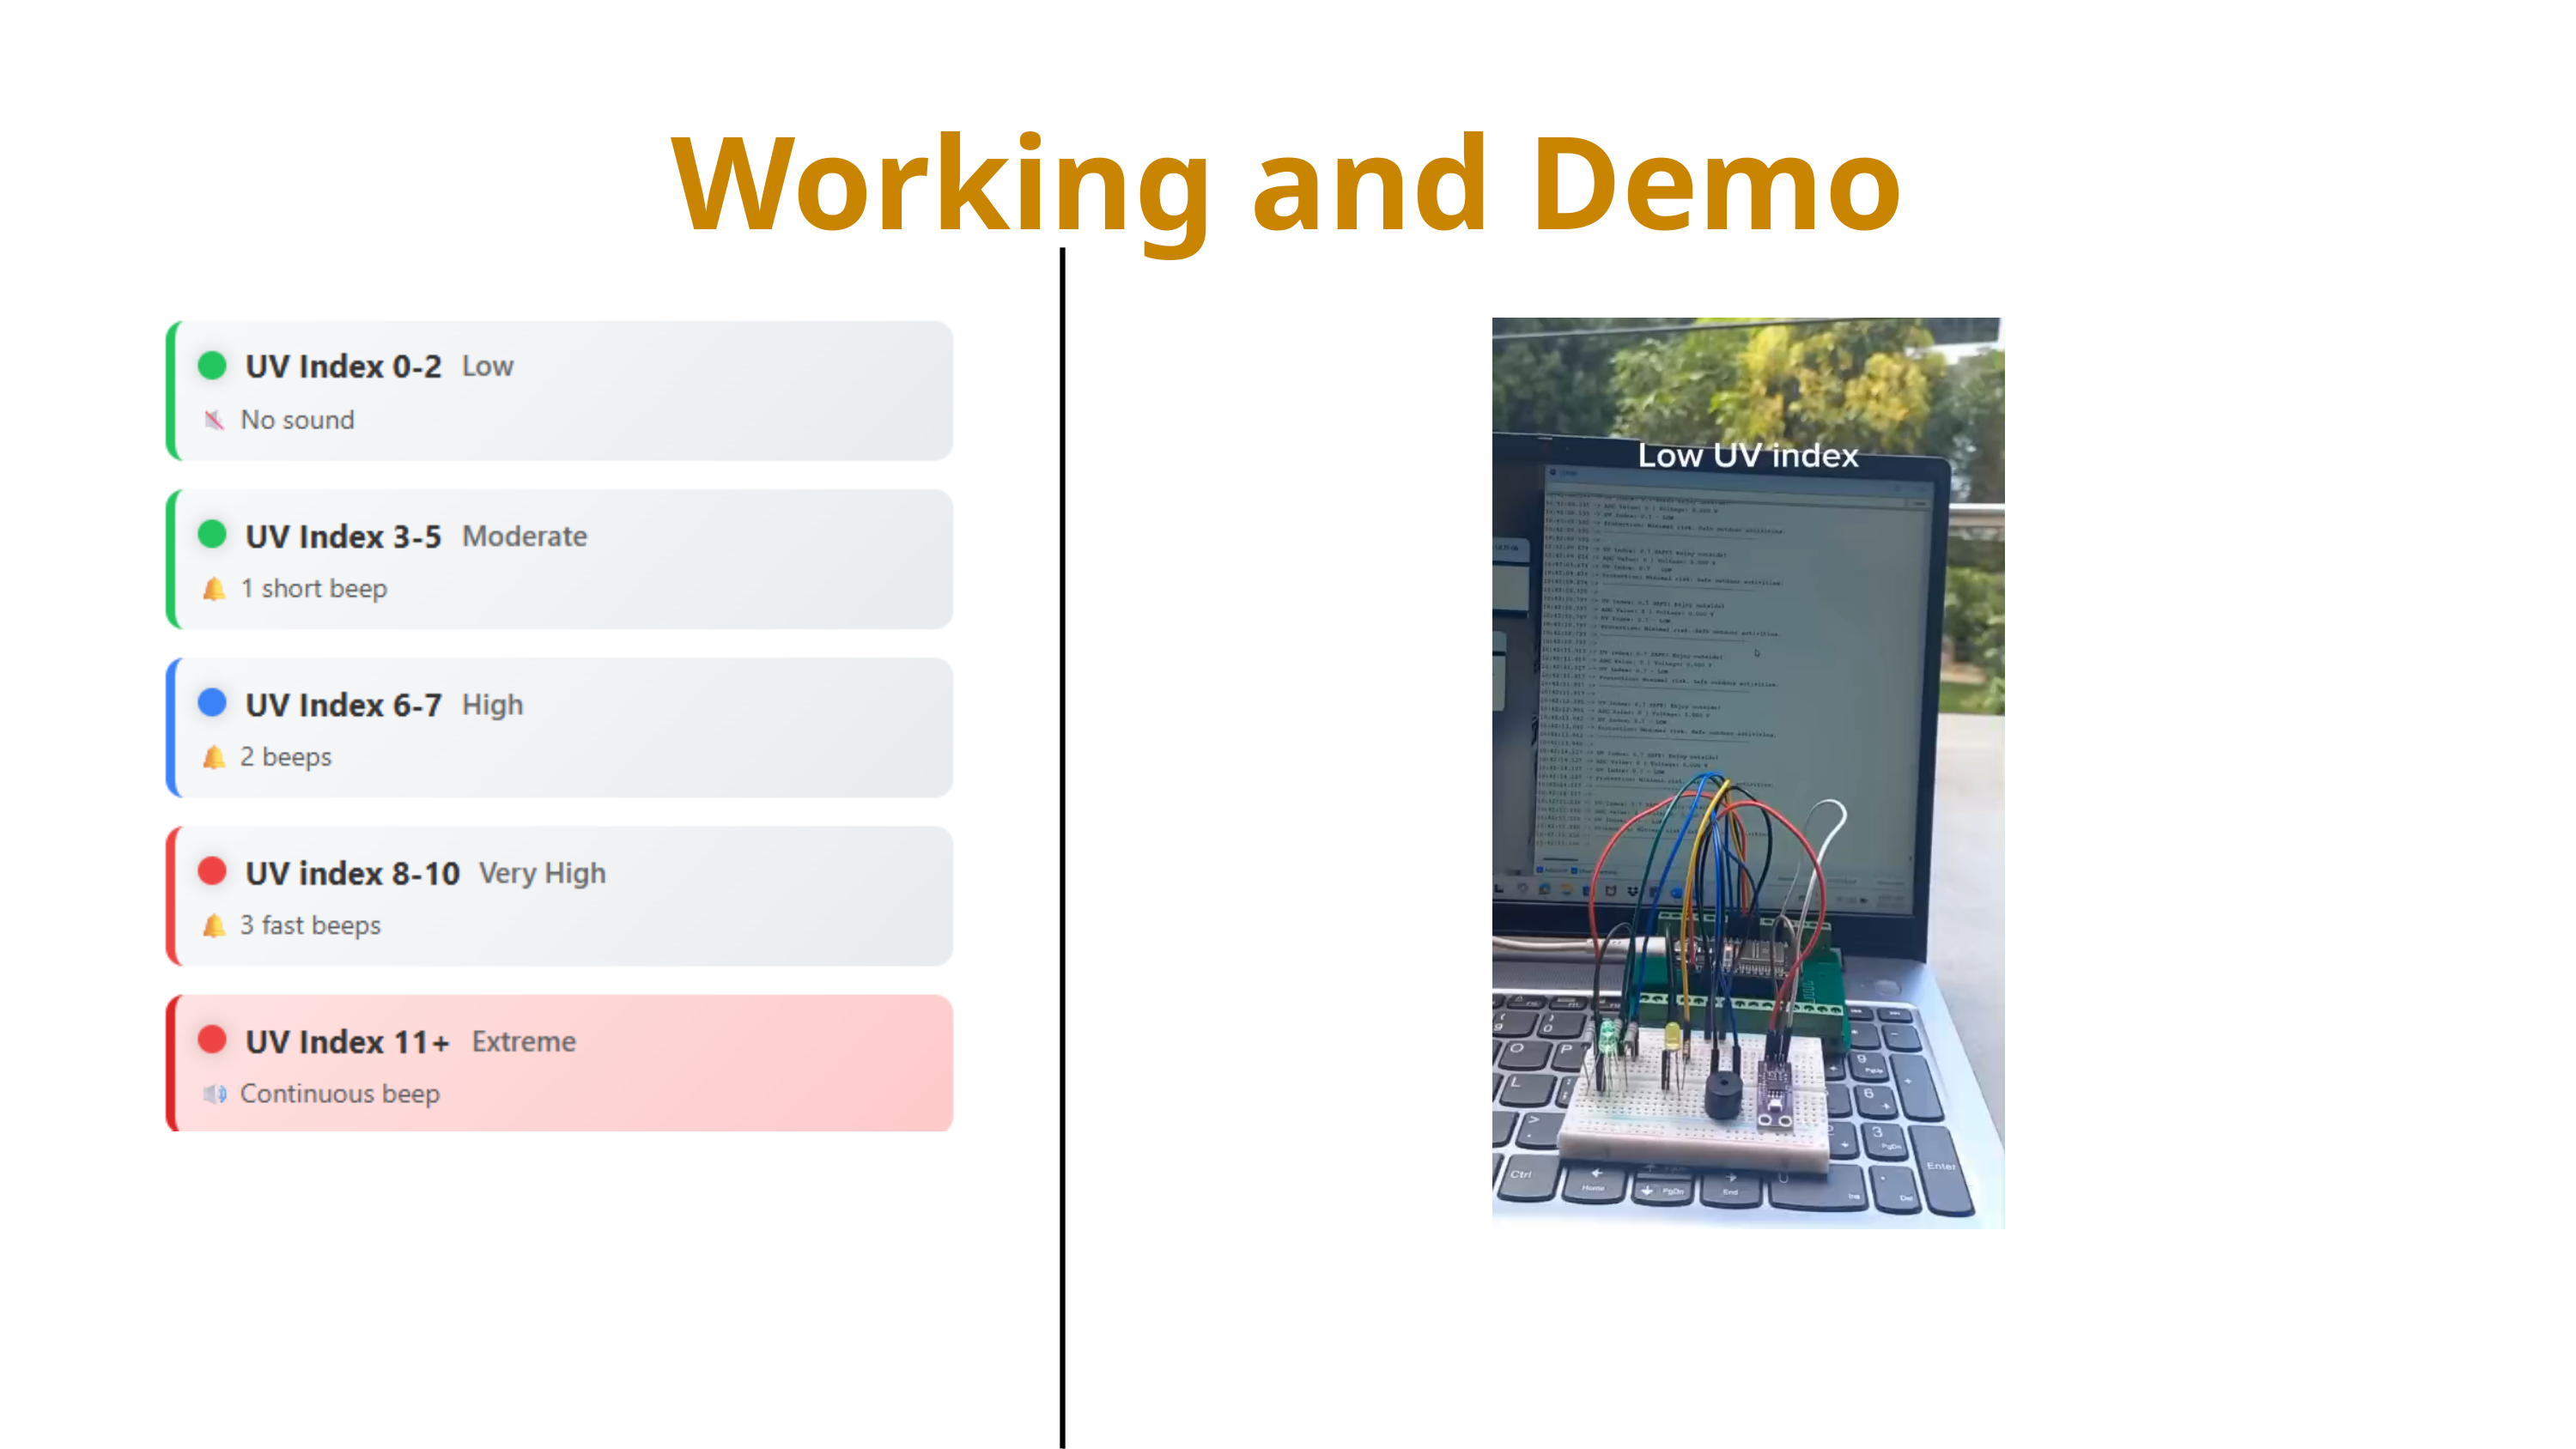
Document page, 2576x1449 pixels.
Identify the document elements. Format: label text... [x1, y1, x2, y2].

text_box Working and Demo [482, 75, 2094, 256]
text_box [1492, 317, 2006, 1230]
picture [161, 317, 956, 1131]
